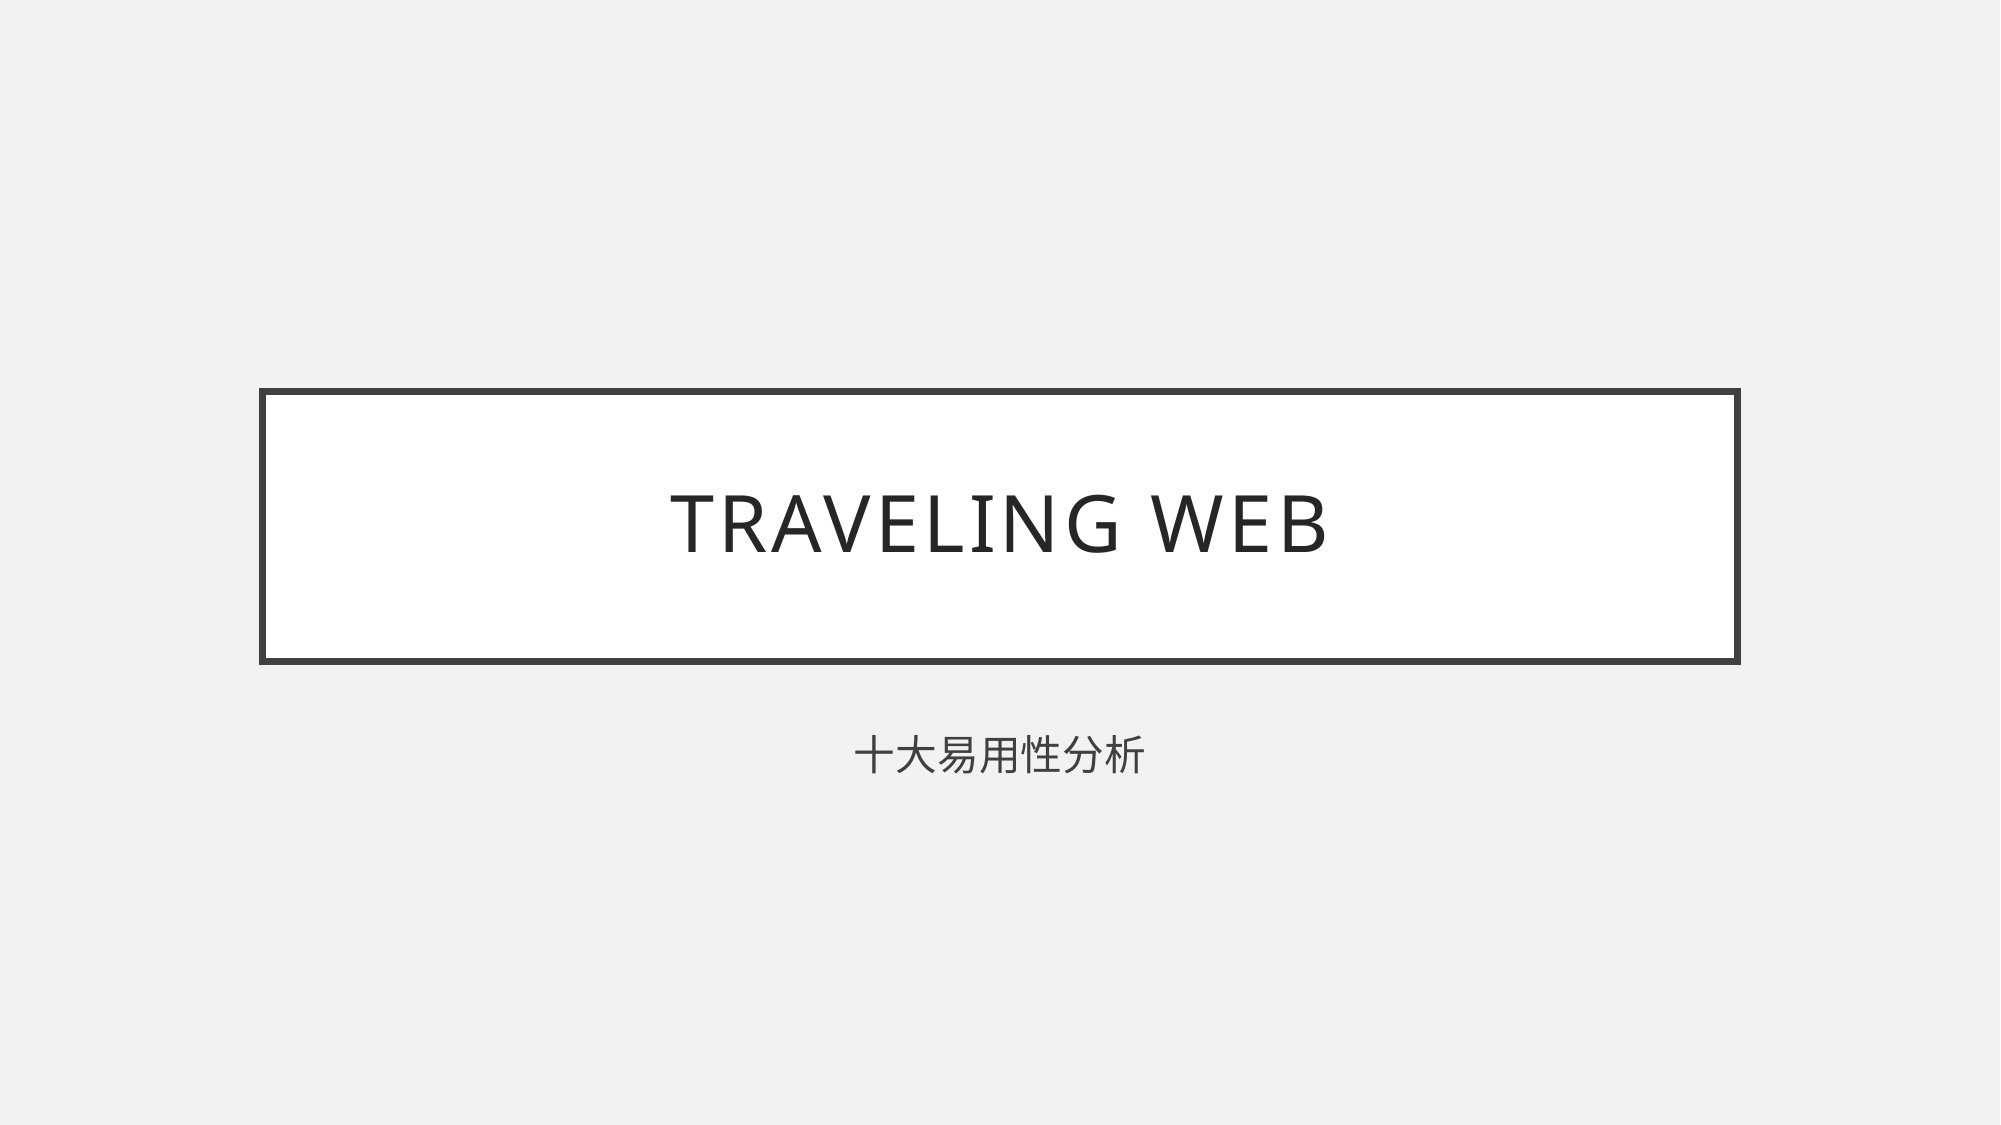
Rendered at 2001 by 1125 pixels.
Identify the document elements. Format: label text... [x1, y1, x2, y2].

title Traveling Web [259, 388, 1741, 665]
subtitle 十大易用性分析 [249, 720, 1751, 994]
